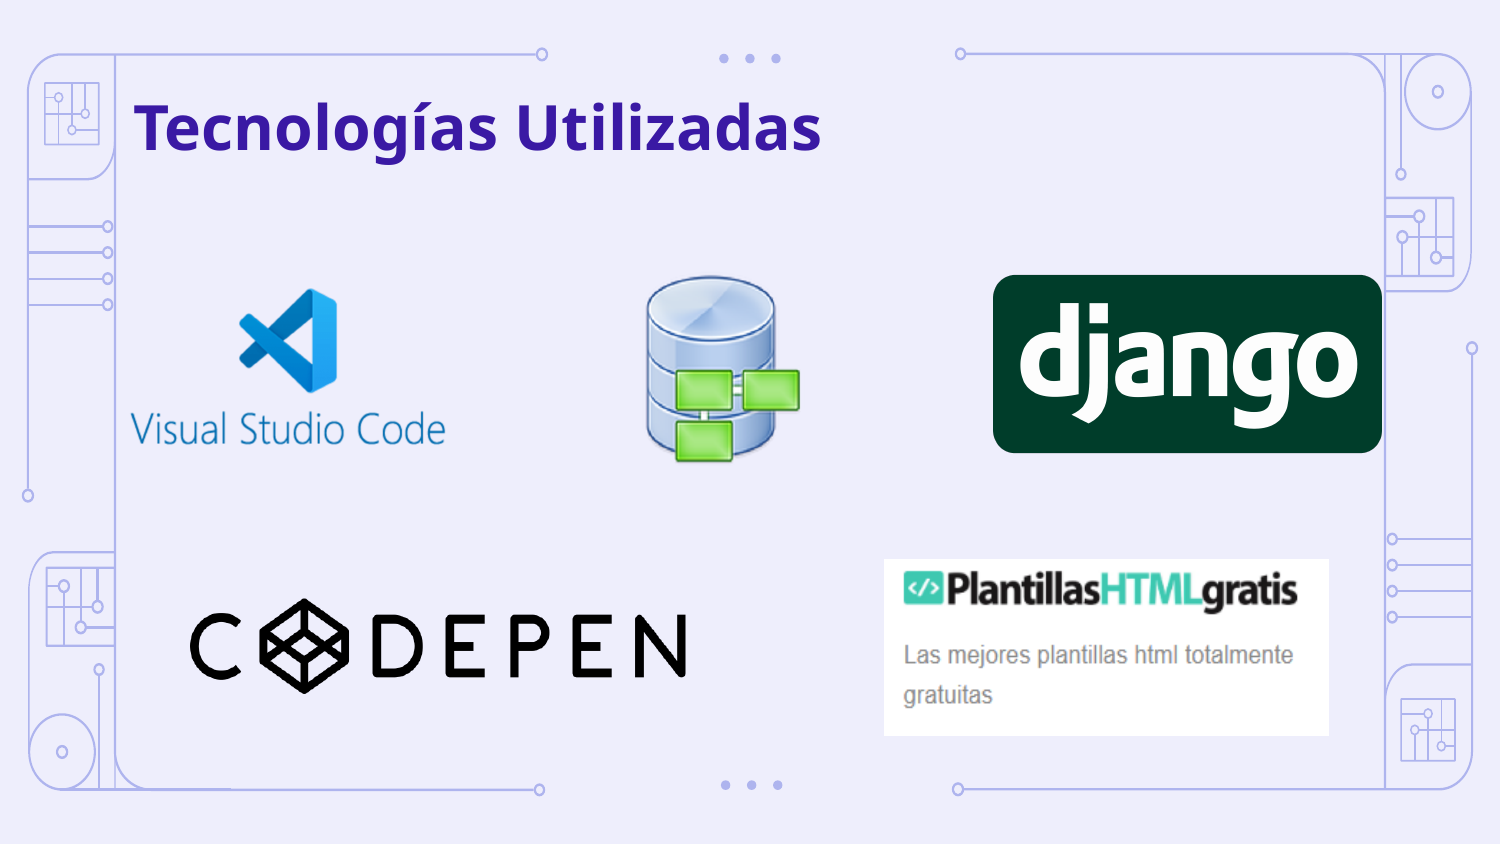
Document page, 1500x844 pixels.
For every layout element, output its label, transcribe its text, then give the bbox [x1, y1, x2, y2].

picture [117, 254, 491, 479]
picture [609, 258, 813, 475]
picture [181, 595, 693, 700]
title Tecnologías Utilizadas [118, 72, 1382, 167]
picture [883, 558, 1329, 736]
picture [993, 236, 1383, 497]
